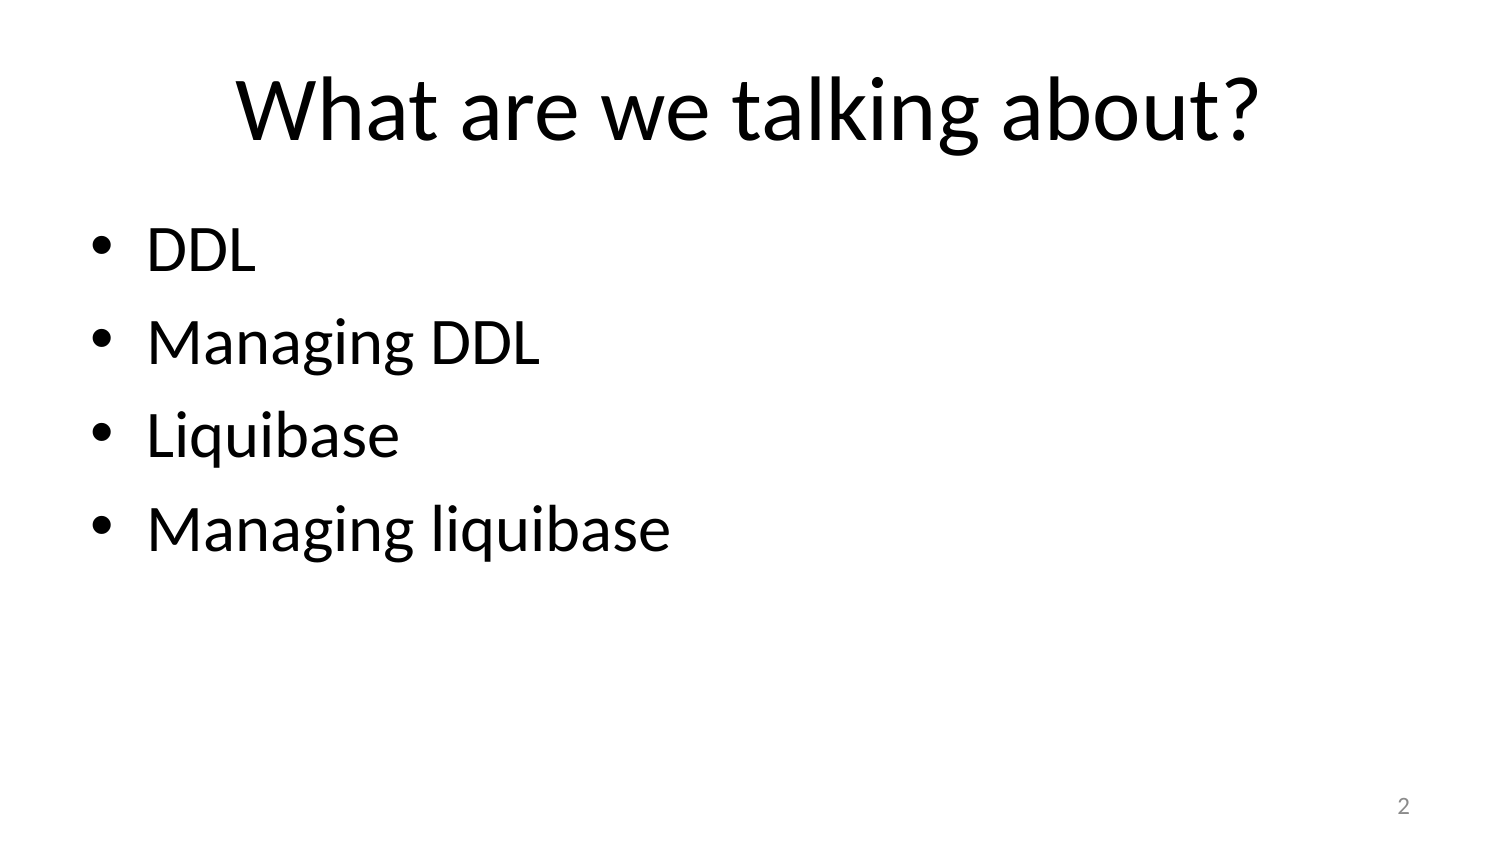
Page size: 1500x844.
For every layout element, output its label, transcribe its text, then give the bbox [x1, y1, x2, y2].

slide_number 2 [1074, 782, 1425, 827]
list DDL Managing DDL Liquibase Managing liquibase [75, 196, 1425, 754]
title What are we talking about? [75, 33, 1425, 175]
